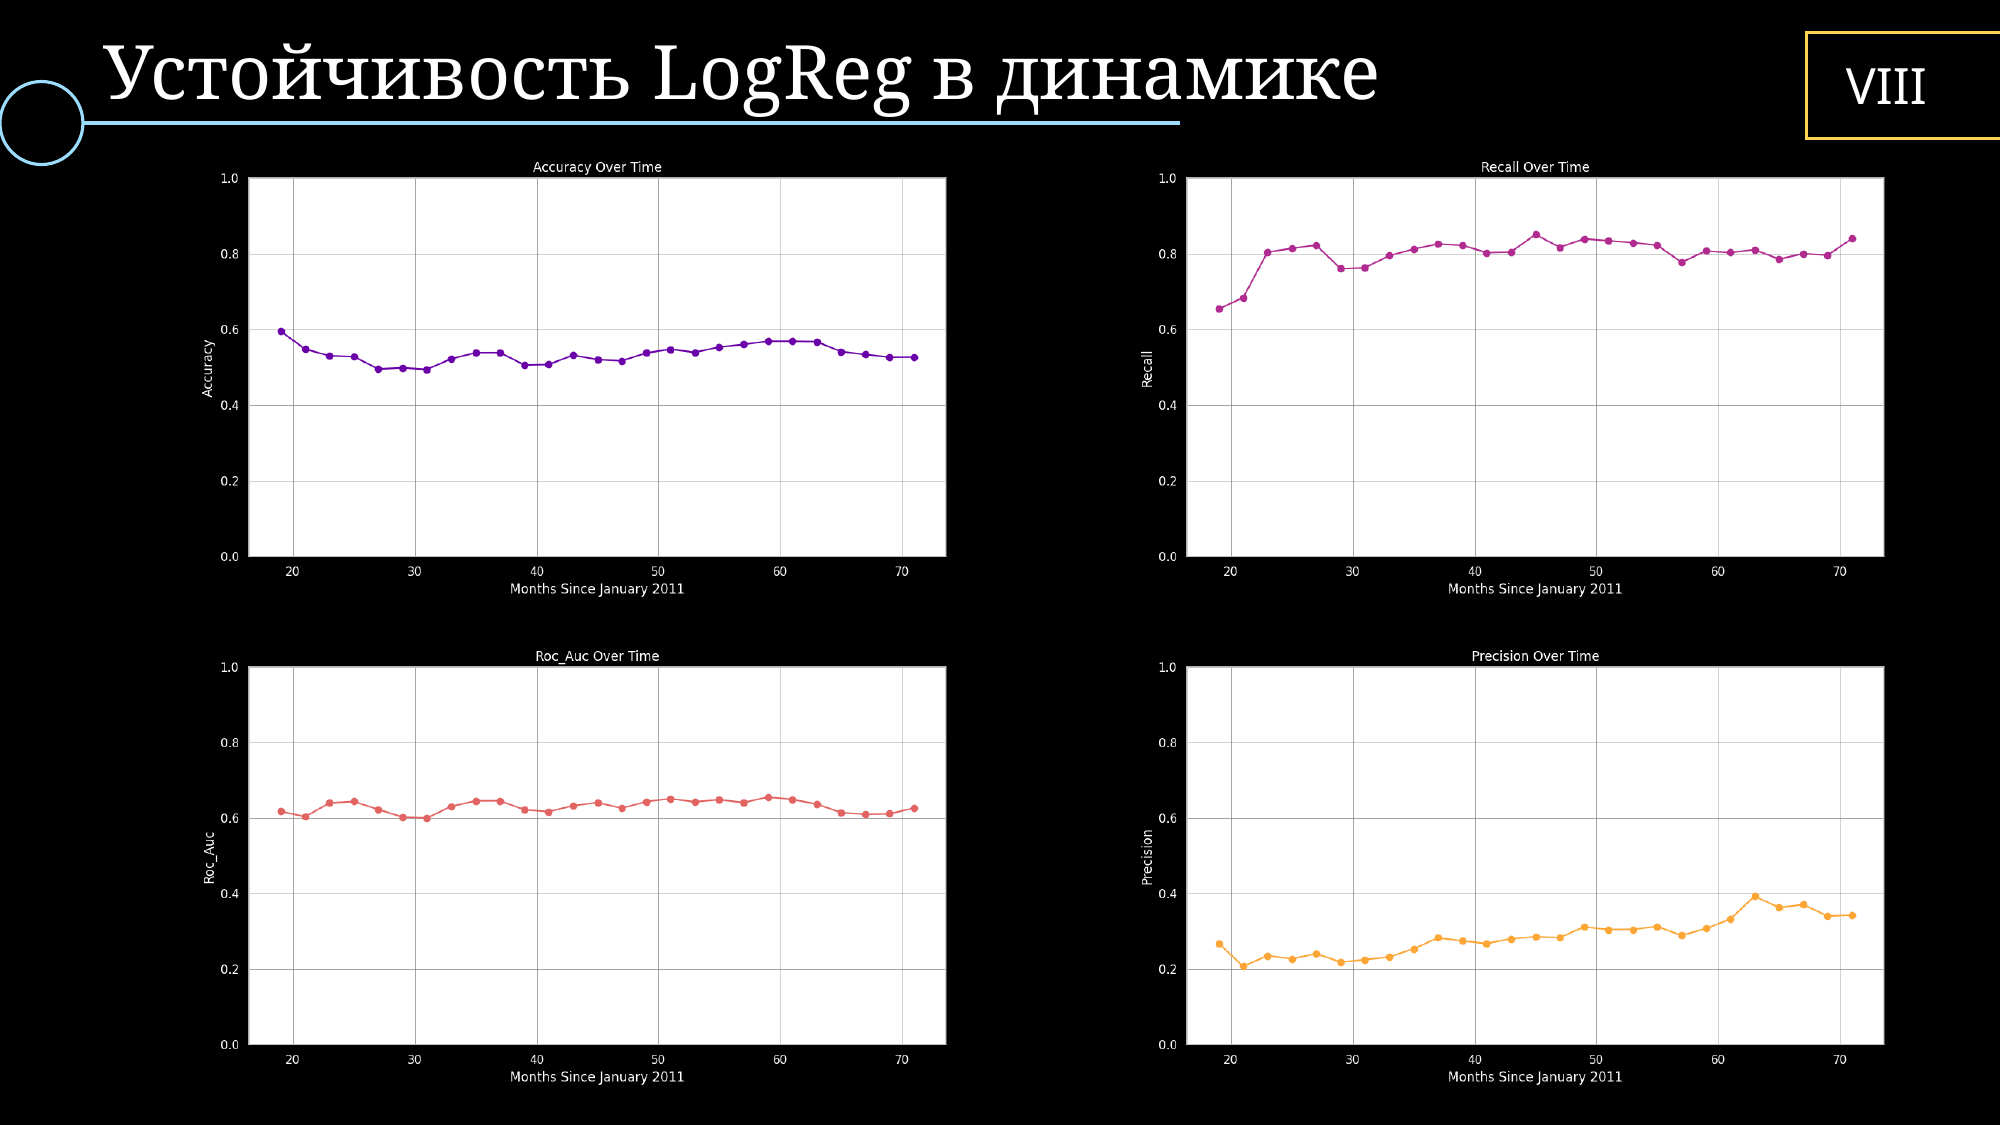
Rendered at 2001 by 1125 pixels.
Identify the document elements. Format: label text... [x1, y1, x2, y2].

picture [193, 641, 953, 1093]
text_box [1805, 31, 2000, 140]
picture [1131, 641, 1891, 1093]
picture [1131, 153, 1891, 605]
text_box Устойчивость LogReg в динамике [88, 17, 1465, 122]
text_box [0, 80, 1181, 166]
picture [193, 153, 953, 605]
